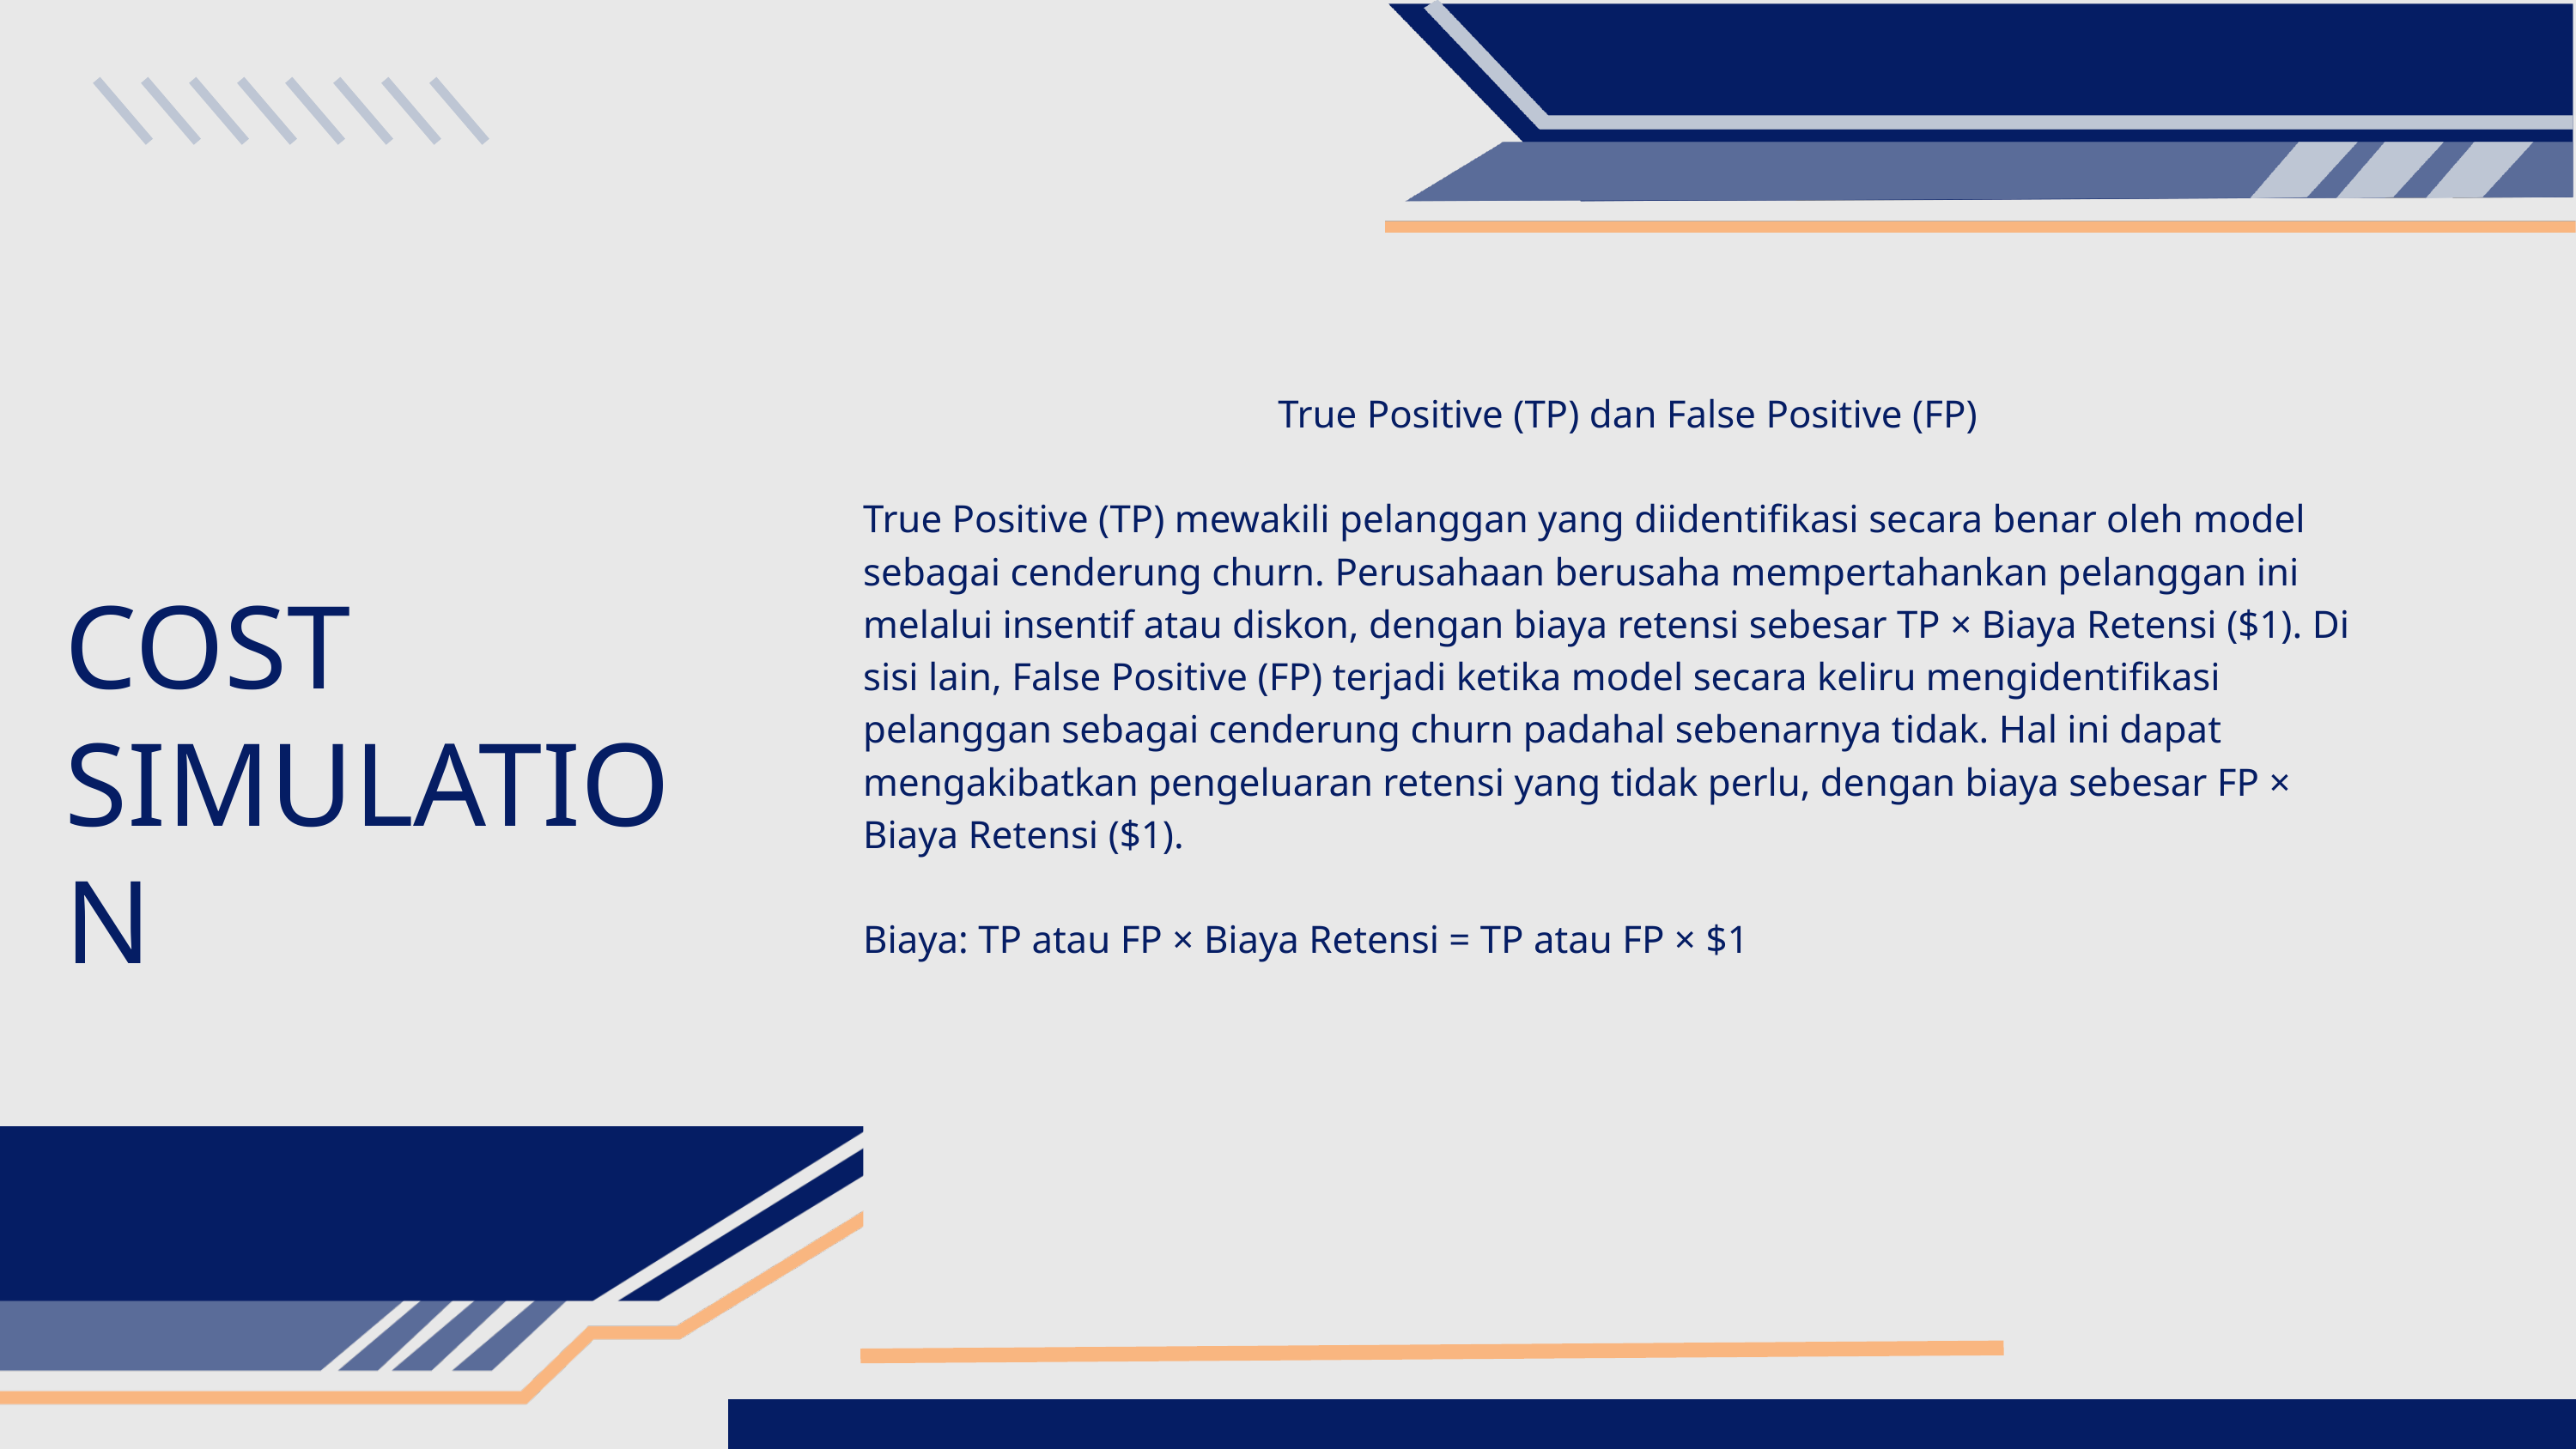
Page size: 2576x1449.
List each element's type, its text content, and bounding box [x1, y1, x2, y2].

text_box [727, 1399, 2576, 1449]
text_box [0, 1126, 864, 1449]
text_box True Positive (TP) dan False Positive (FP) True Positive (TP) mewakili pelanggan yang diidentifikasi secara benar oleh model sebagai cenderung churn. Perusahaan berusaha mempertahankan pelanggan ini melalui insentif atau diskon, dengan biaya retensi sebesar TP × Biaya Retensi ($1). Di sisi lain, False Positive (FP) terjadi ketika model secara keliru mengidentifikasi pelanggan sebagai cenderung churn padahal sebenarnya tidak. Hal ini dapat mengakibatkan pengeluaran retensi yang tidak perlu, dengan biaya sebesar FP × Biaya Retensi ($1). Biaya: TP atau FP × Biaya Retensi = TP atau FP × $1 [863, 382, 2393, 1066]
text_box COST SIMULATION [64, 574, 728, 987]
text_box [1385, 0, 2576, 233]
